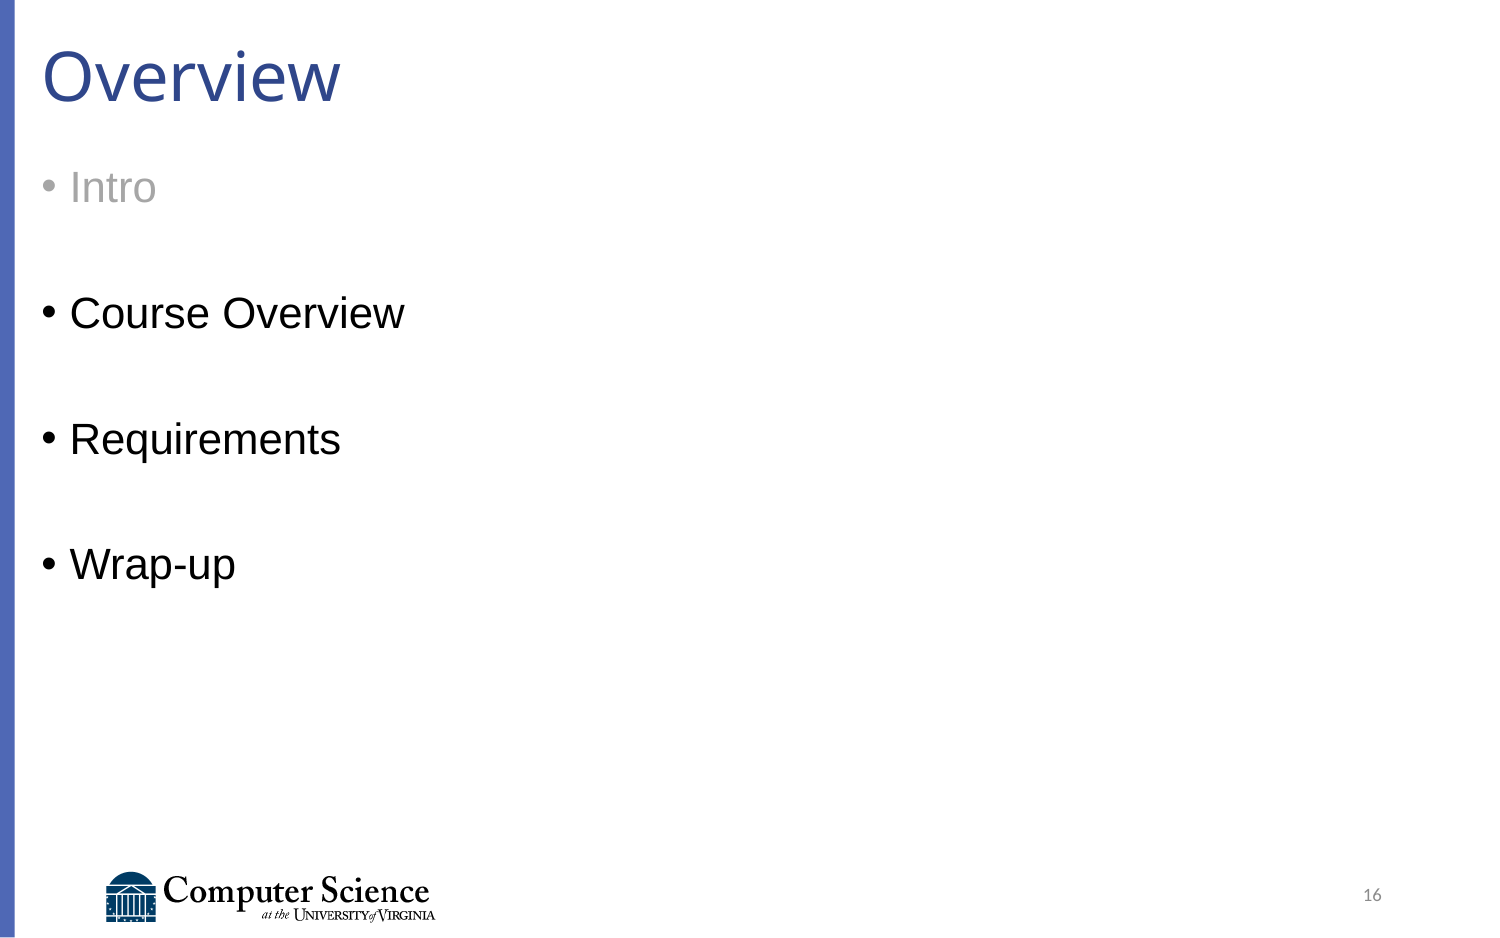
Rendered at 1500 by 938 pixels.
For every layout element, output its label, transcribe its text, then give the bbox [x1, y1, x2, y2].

list Intro Course Overview Requirements Wrap-up [26, 157, 1483, 845]
slide_number 16 [1059, 868, 1397, 919]
picture [103, 870, 441, 923]
title Overview [26, 14, 1483, 145]
